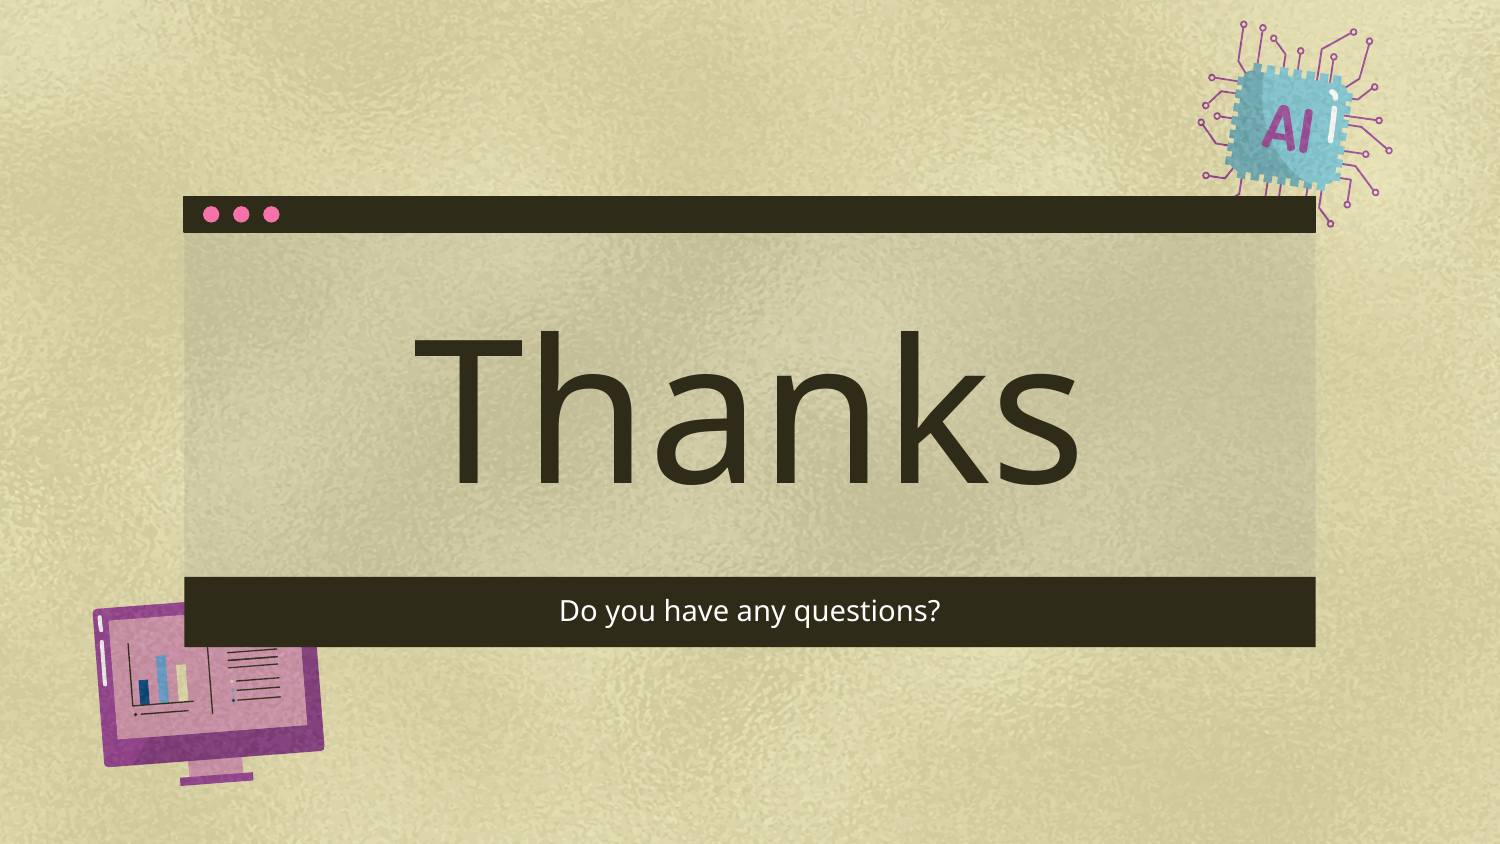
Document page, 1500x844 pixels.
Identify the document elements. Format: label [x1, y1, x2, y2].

text_box [183, 196, 1316, 648]
